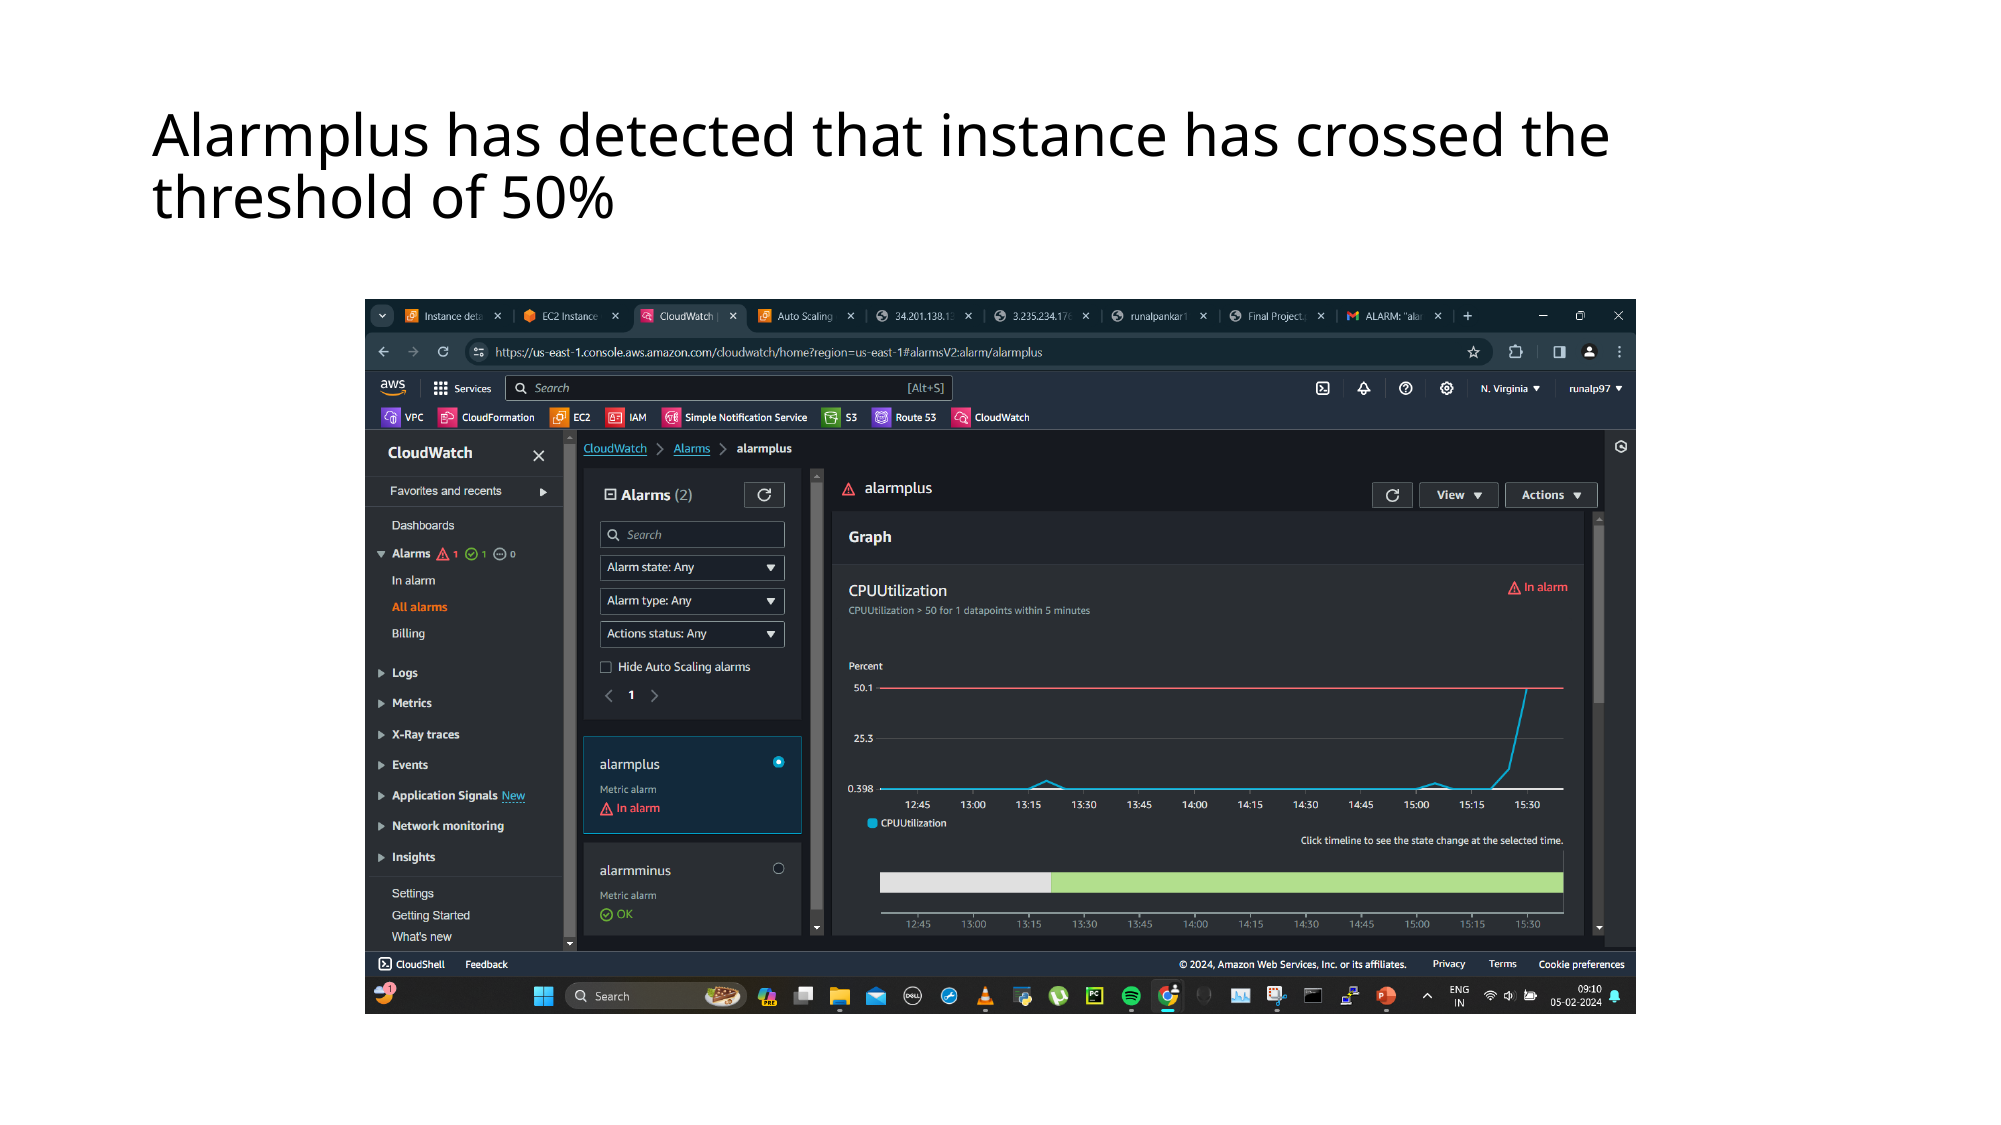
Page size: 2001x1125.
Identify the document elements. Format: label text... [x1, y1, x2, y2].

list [364, 299, 1635, 1014]
title Alarmplus has detected that instance has crossed the threshold of 50% [137, 59, 1863, 278]
